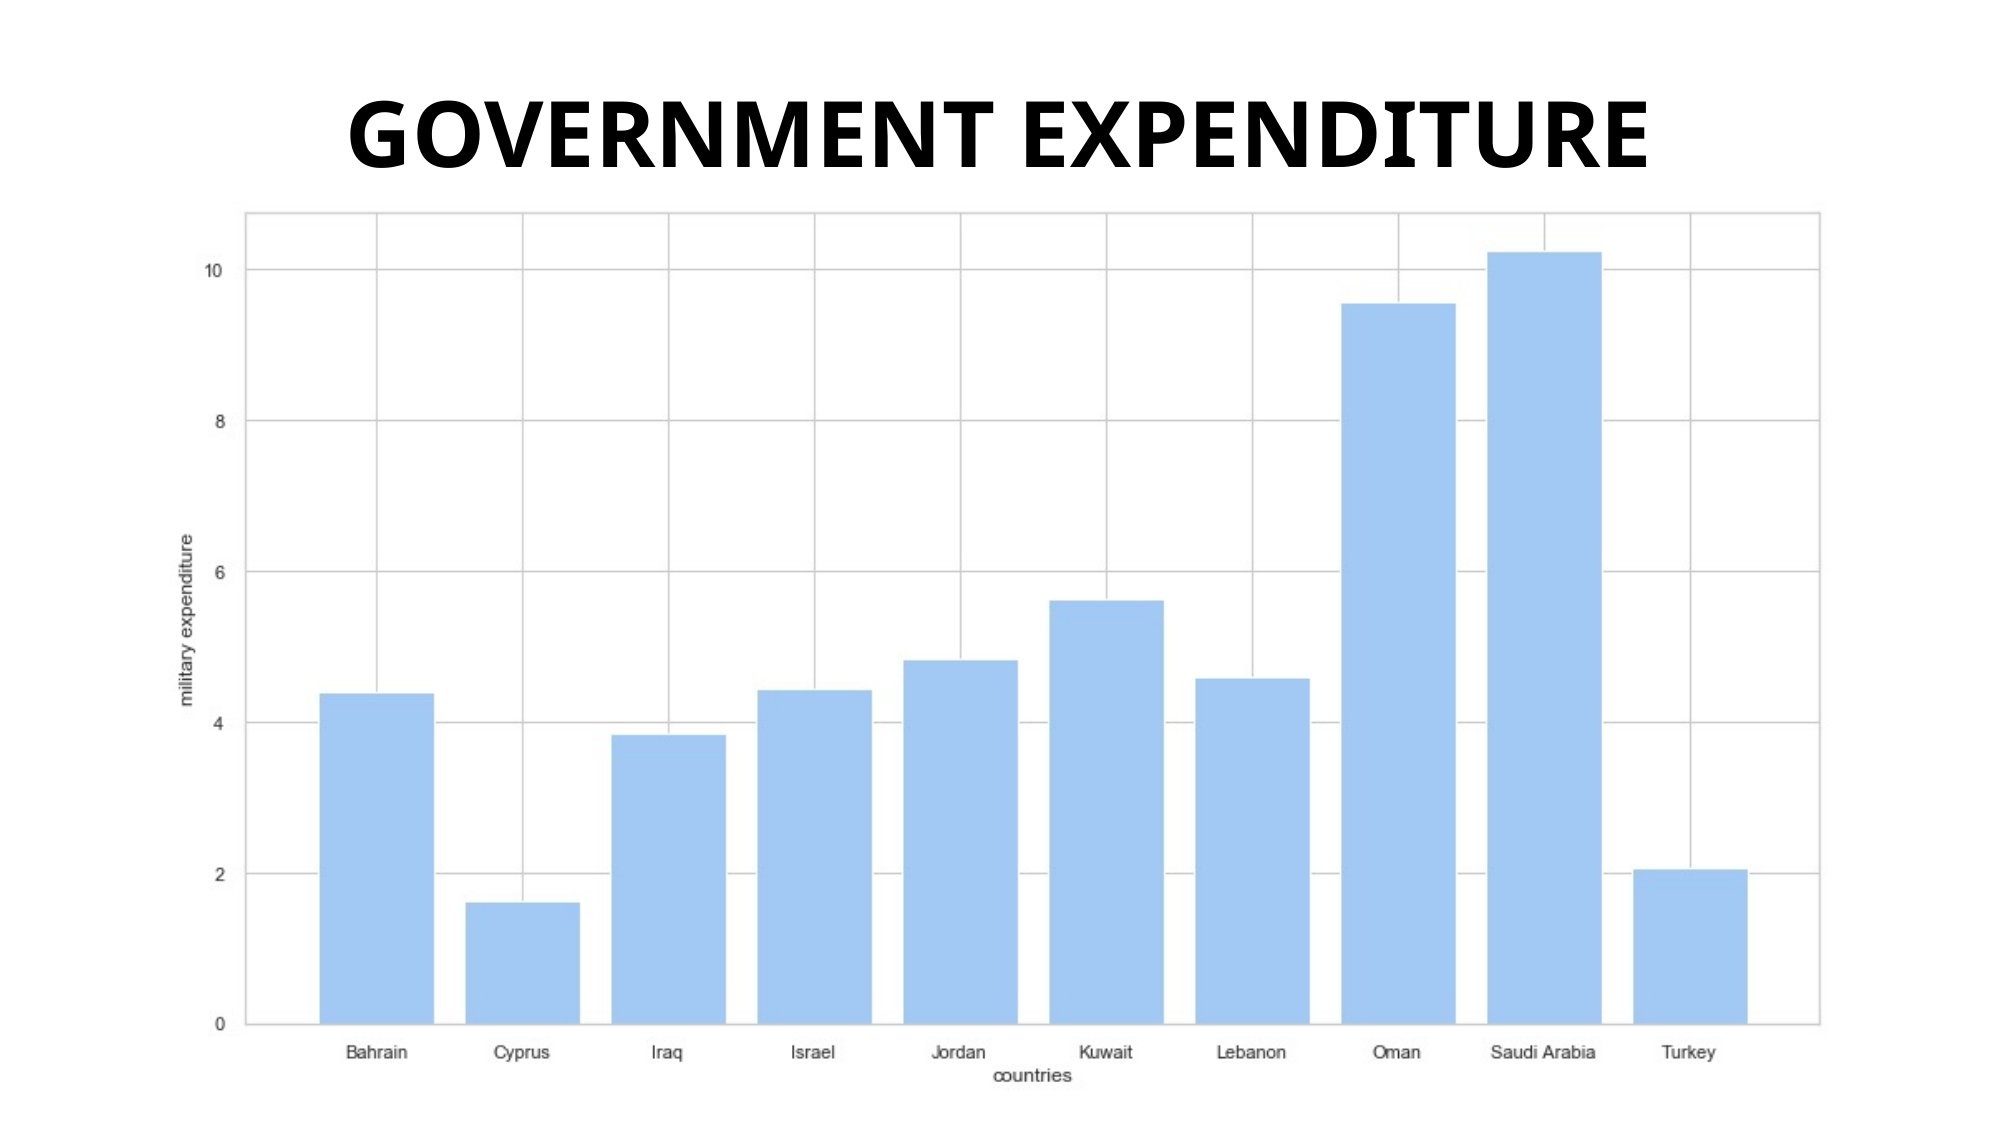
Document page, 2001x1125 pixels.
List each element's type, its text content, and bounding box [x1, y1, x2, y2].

text_box GOVERNMENT EXPENDITURE [0, 28, 2000, 246]
picture [169, 201, 1831, 1097]
